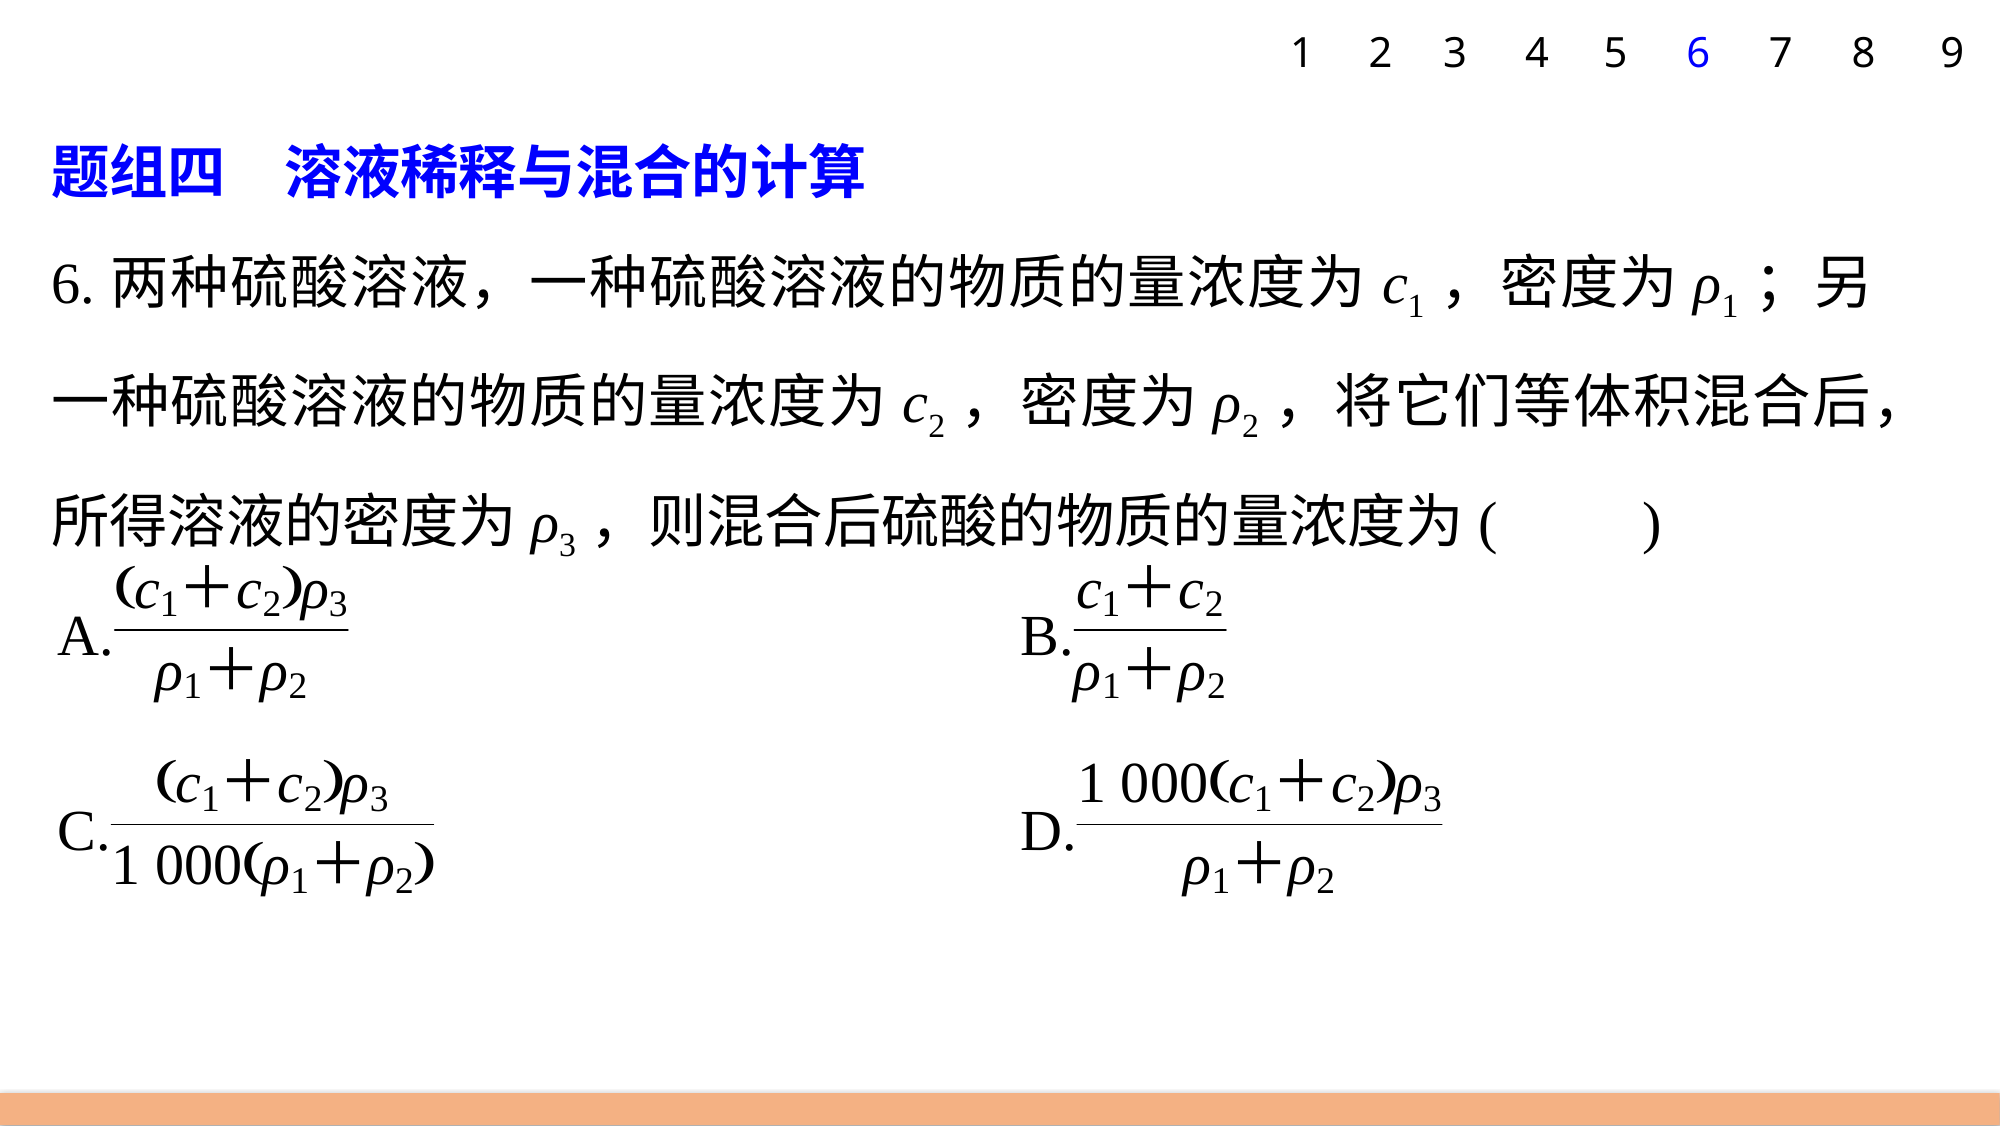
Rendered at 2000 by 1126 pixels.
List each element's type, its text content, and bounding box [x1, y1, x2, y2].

text_box 9 [1919, 3, 1985, 99]
text_box 2 [1351, 3, 1413, 99]
text_box 7 [1747, 3, 1813, 99]
text_box 6 [1665, 3, 1731, 99]
text_box 4 [1504, 3, 1570, 99]
text_box 1 [1268, 3, 1335, 99]
text_box 题组四 溶液稀释与混合的计算 6.两种硫酸溶液，一种硫酸溶液的物质的量浓度为c1，密度为ρ1；另一种硫酸溶液的物质的量浓度为c2，密度为ρ2，将它们等体积混合后，所得溶液的密度为ρ3，则混合后硫酸的物质的量浓度为( ) [31, 90, 1893, 574]
text_box 5 [1582, 3, 1648, 99]
text_box 8 [1830, 3, 1896, 99]
text_box [0, 1092, 2000, 1126]
text_box 3 [1429, 3, 1488, 99]
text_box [57, 533, 1779, 939]
